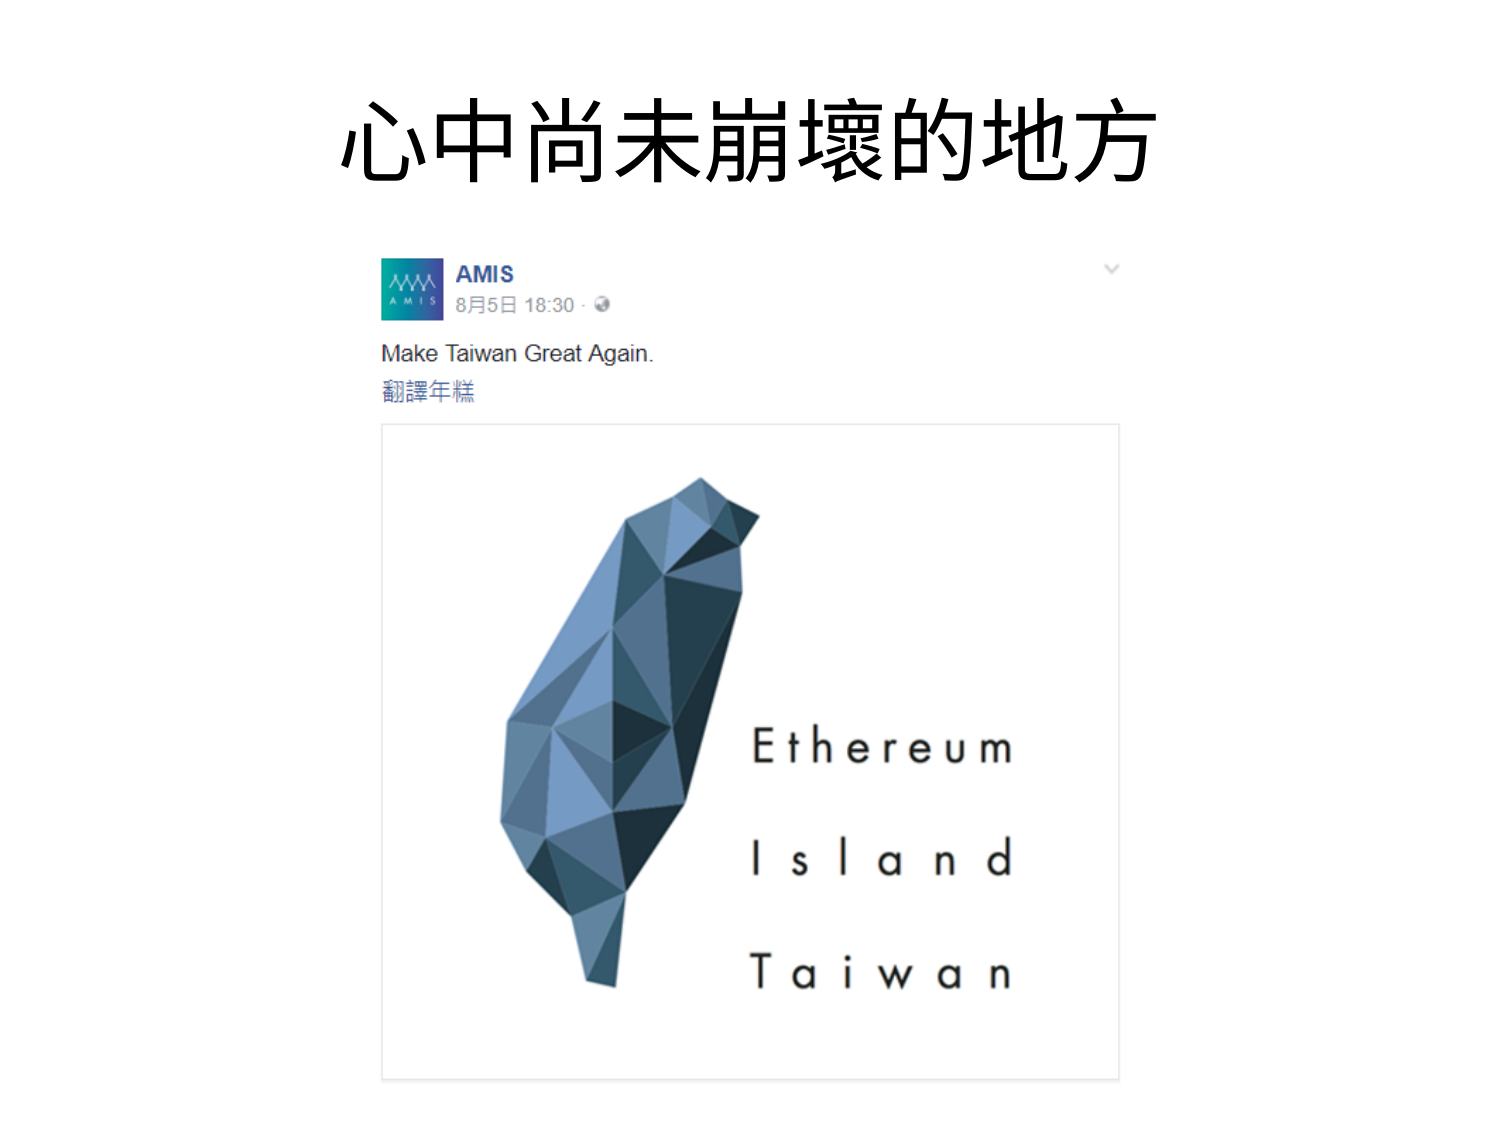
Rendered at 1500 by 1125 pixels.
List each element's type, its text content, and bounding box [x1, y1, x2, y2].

title 心中尚未崩壞的地方 [75, 45, 1425, 233]
picture [366, 243, 1134, 1093]
